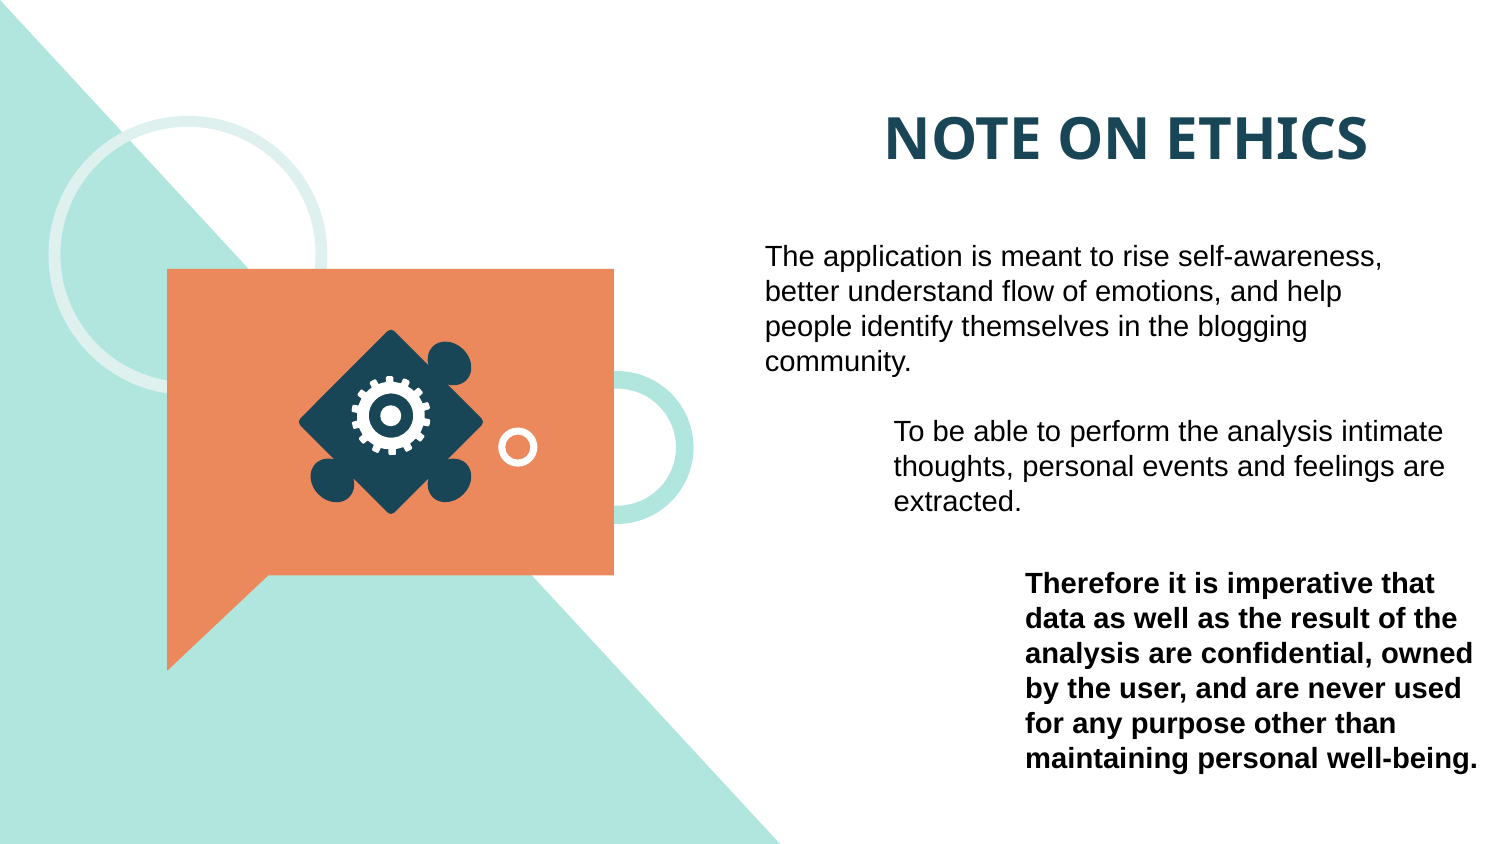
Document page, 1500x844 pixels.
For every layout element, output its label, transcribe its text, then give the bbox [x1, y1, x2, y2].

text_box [48, 115, 694, 671]
text_box Therefore it is imperative that data as well as the result of the analysis are confidential, owned by the user, and are never used for any purpose other than maintaining personal well-being. [1010, 556, 1500, 782]
text_box To be able to perform the analysis intimate thoughts, personal events and feelings are extracted. [878, 405, 1485, 525]
title NOTE ON ETHICS [798, 88, 1384, 184]
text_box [351, 375, 431, 456]
text_box The application is meant to rise self-awareness, better understand flow of emotions, and help people identify themselves in the blogging community. [750, 230, 1452, 385]
